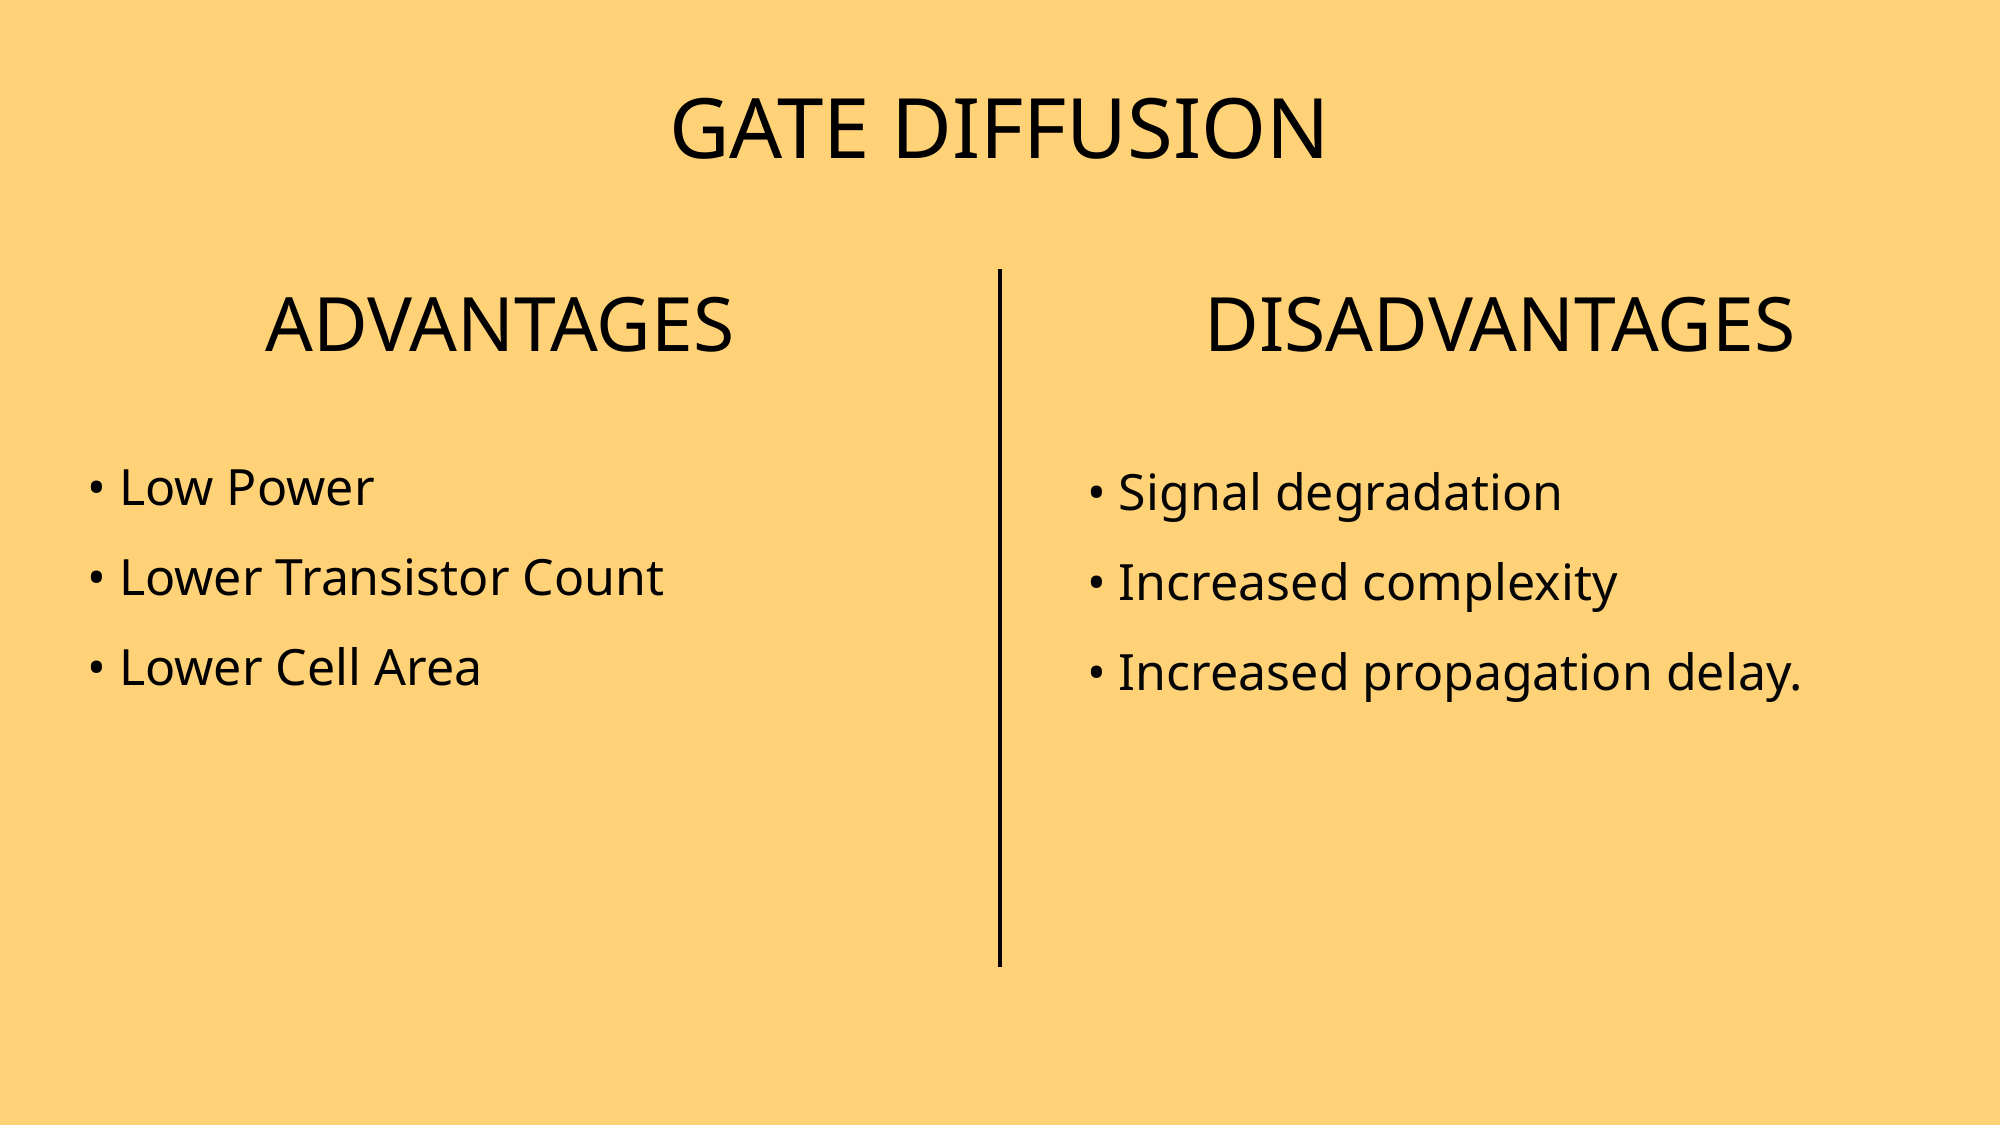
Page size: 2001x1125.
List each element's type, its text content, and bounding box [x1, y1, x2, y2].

text_box DISADVANTAGES [1001, 269, 2000, 375]
text_box [0, 0, 2000, 269]
text_box [0, 375, 2000, 1125]
text_box GATE DIFFUSION [342, 67, 1658, 183]
text_box • Signal degradation • Increased complexity • Increased propagation delay. [1072, 423, 1928, 708]
text_box ADVANTAGES [0, 269, 999, 375]
text_box • Low Power • Lower Transistor Count • Lower Cell Area [72, 417, 928, 703]
